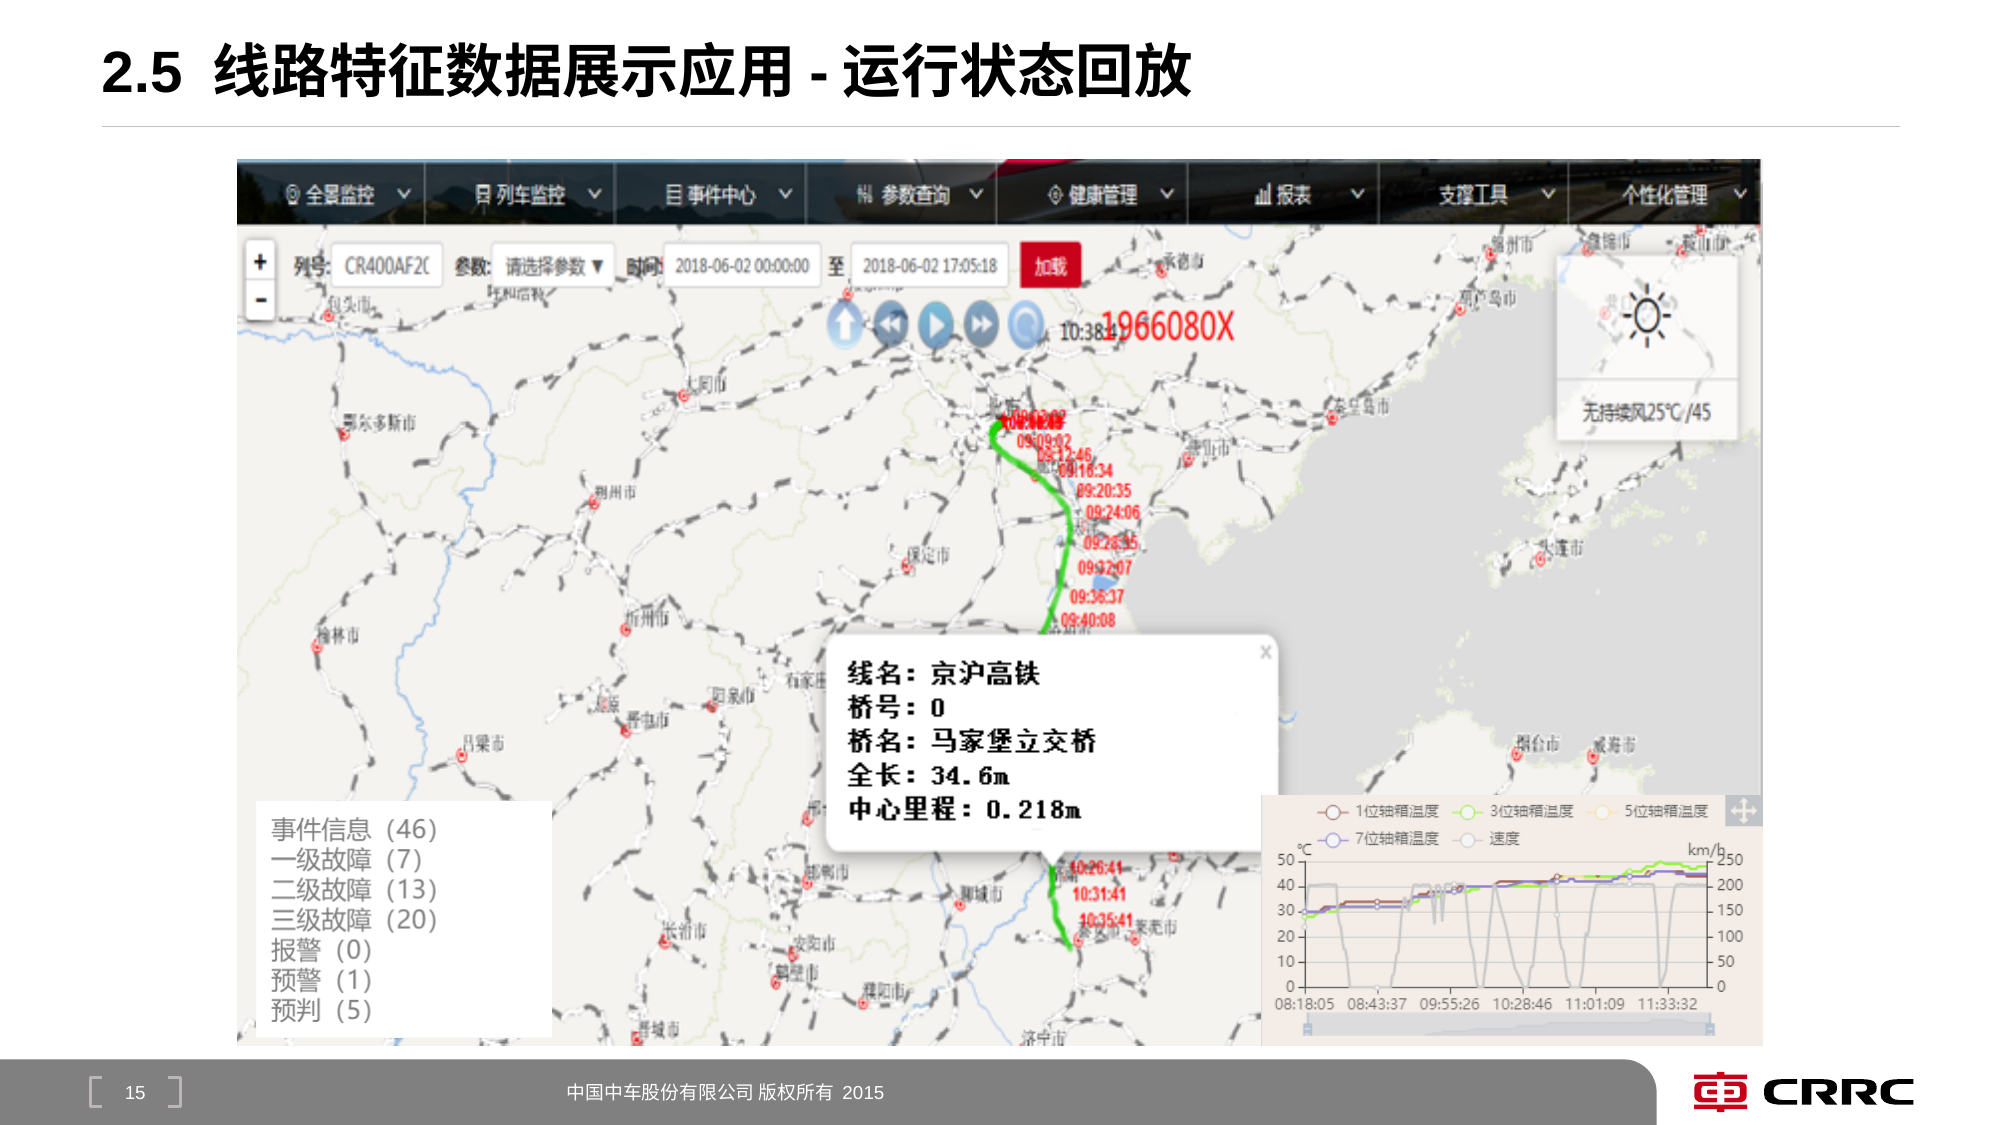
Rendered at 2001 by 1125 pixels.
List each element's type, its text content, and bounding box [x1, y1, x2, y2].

title 2.5 线路特征数据展示应用-运行状态回放 [86, 12, 1914, 126]
footer 中国中车股份有限公司 版权所有 2015 [551, 1062, 1338, 1122]
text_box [237, 159, 1763, 1046]
slide_number 15 [90, 1062, 181, 1122]
